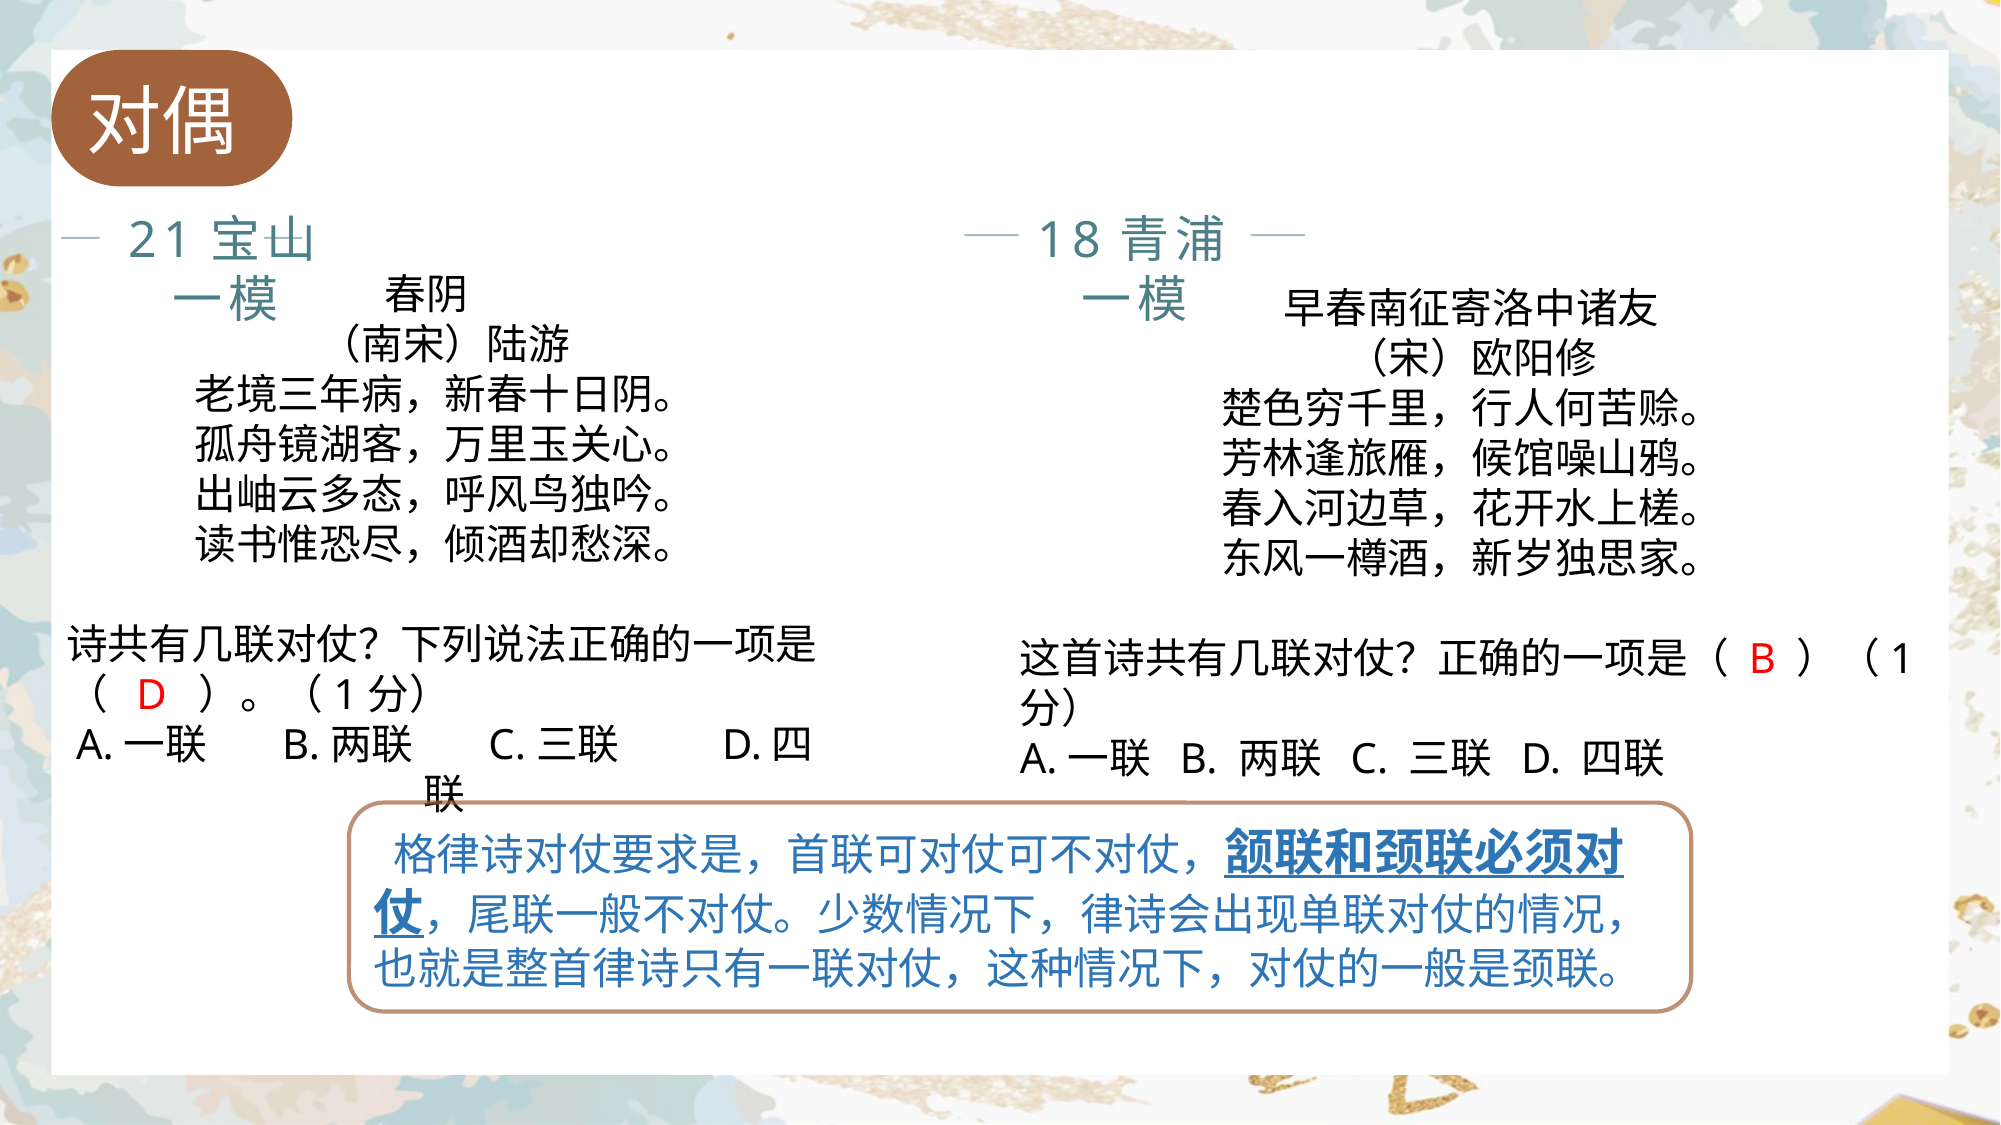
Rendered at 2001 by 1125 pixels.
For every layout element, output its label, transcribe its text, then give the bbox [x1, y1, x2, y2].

text_box 早春南征寄洛中诸友 （宋）欧阳修 楚色穷千里，行人何苦赊。 芳林逢旅雁，候馆噪山鸦。 春入河边草，花开水上槎。 东风一樽酒，新岁独思家。 这首诗共有几联对仗？正确的一项是（ B ）（1分） A.一联 B. 两联 C. 三联 D. 四联 [1005, 274, 1939, 840]
text_box 对偶 [50, 48, 294, 188]
picture [0, 0, 2001, 1125]
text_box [964, 200, 1306, 337]
text_box [50, 49, 1950, 1076]
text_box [51, 199, 839, 781]
text_box 格律诗对仗要求是，首联可对仗可不对仗，颔联和颈联必须对仗，尾联一般不对仗。少数情况下，律诗会出现单联对仗的情况，也就是整首律诗只有一联对仗，这种情况下，对仗的一般是颈联。 [347, 801, 1693, 1013]
